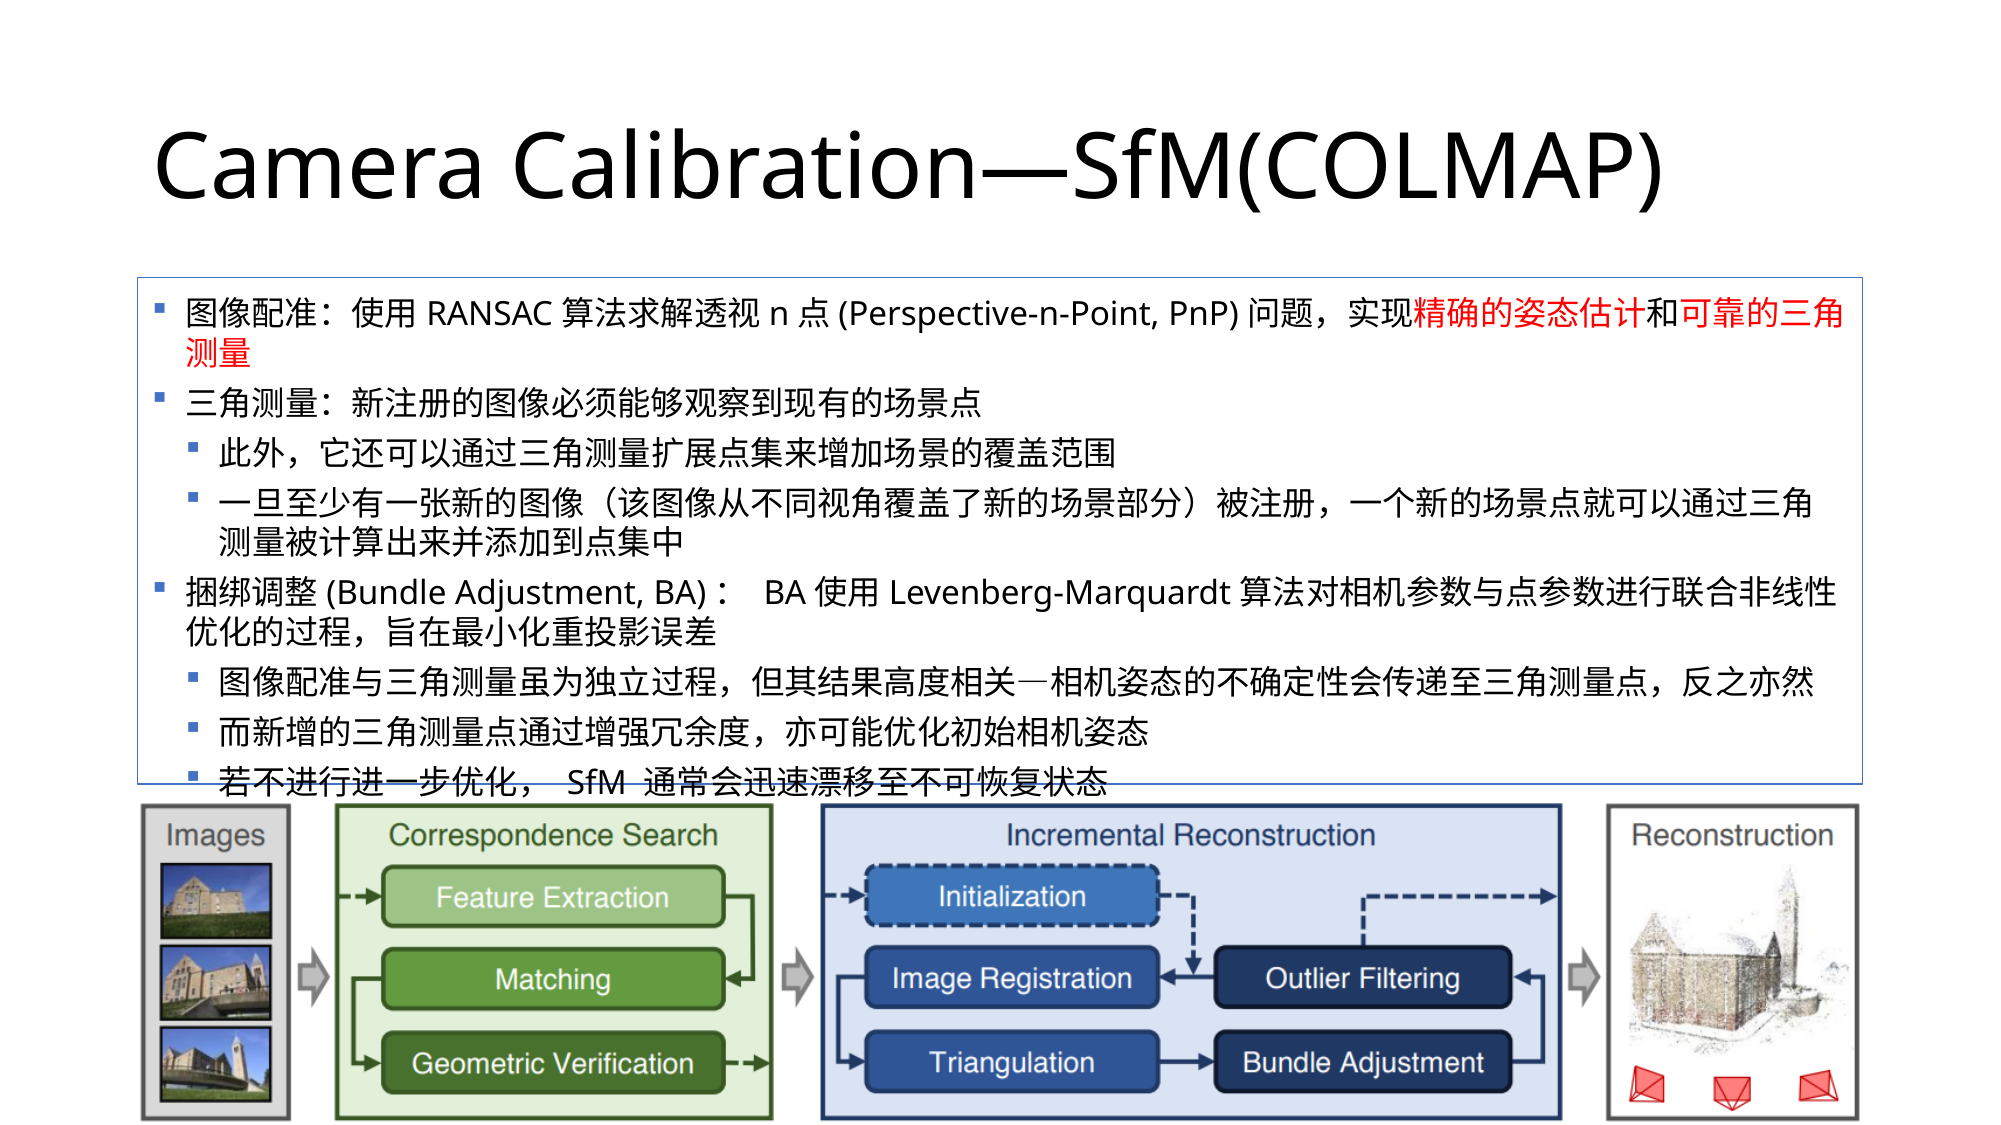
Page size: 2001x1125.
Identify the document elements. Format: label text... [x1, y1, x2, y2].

text_box 图像配准：使用RANSAC算法求解透视n点(Perspective-n-Point, PnP)问题，实现精确的姿态估计和可靠的三角测量 三角测量：新注册的图像必须能够观察到现有的场景点 此外，它还可以通过三角测量扩展点集来增加场景的覆盖范围 一旦至少有一张新的图像（该图像从不同视角覆盖了新的场景部分）被注册，一个新的场景点就可以通过三角测量被计算出来并添加到点集中 捆绑调整(Bundle Adjustment, BA)： BA使用Levenberg-Marquardt算法对相机参数与点参数进行联合非线性优化的过程，旨在最小化重投影误差 图像配准与三角测量虽为独立过程，但其结果高度相关—相机姿态的不确定性会传递至三角测量点，反之亦然 而新增的三角测量点通过增强冗余度，亦可能优化初始相机姿态 若不进行进一步优化， SfM 通常会迅速漂移至不可恢复状态 [137, 277, 1863, 784]
picture [137, 801, 1863, 1125]
title Camera Calibration—SfM(COLMAP) [137, 59, 1863, 277]
